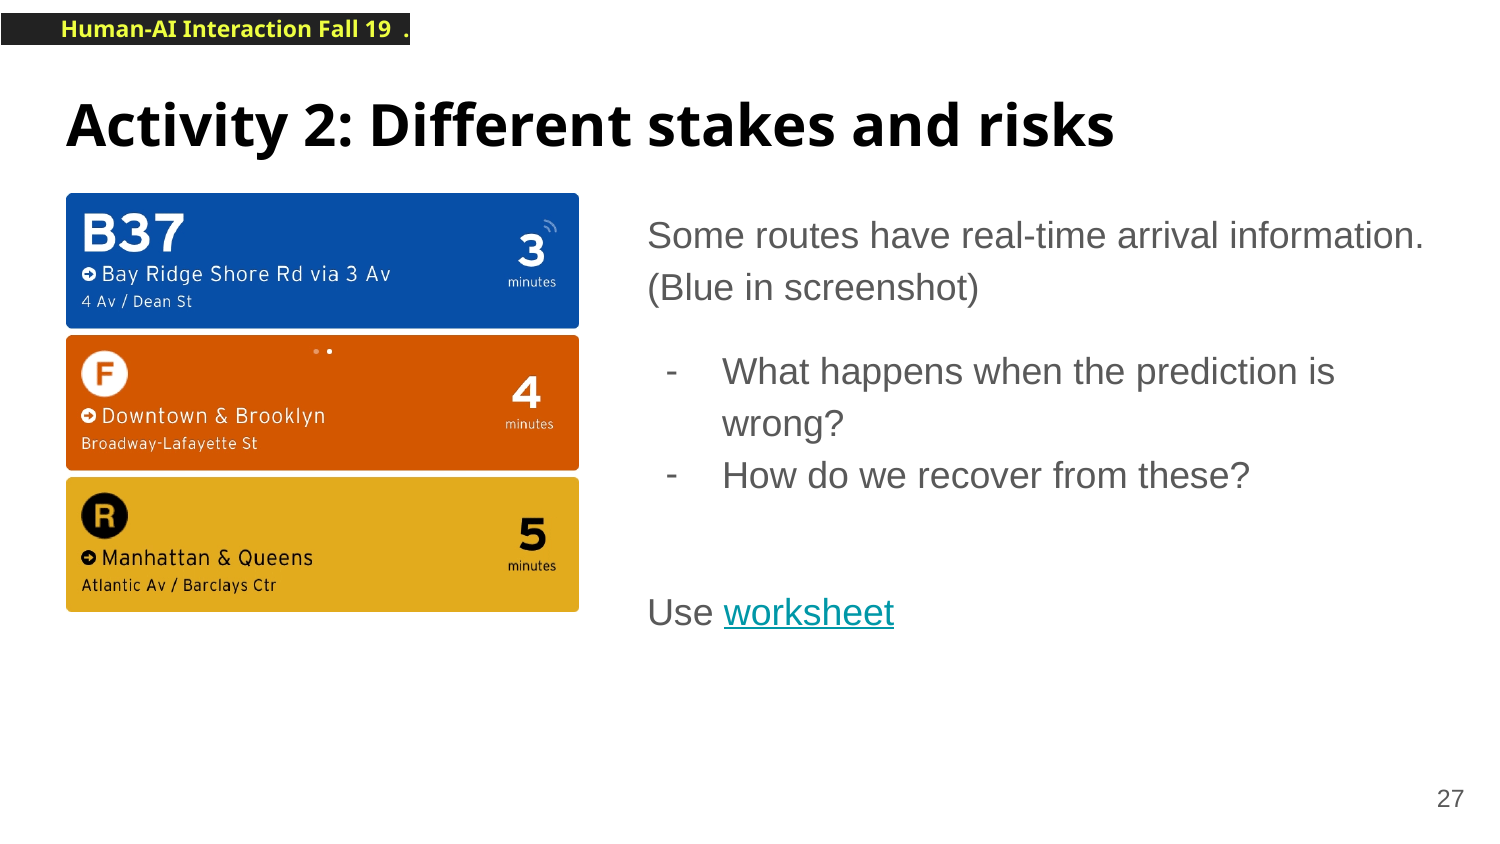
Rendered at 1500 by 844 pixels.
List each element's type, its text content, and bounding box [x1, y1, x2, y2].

slide_number ‹#› [1389, 764, 1480, 830]
title Activity 2: Different stakes and risks [51, 72, 1449, 167]
list Some routes have real-time arrival information. (Blue in screenshot) What happens when the prediction is wrong? How do we recover from these? Use worksheet [632, 189, 1449, 750]
picture [65, 193, 579, 612]
